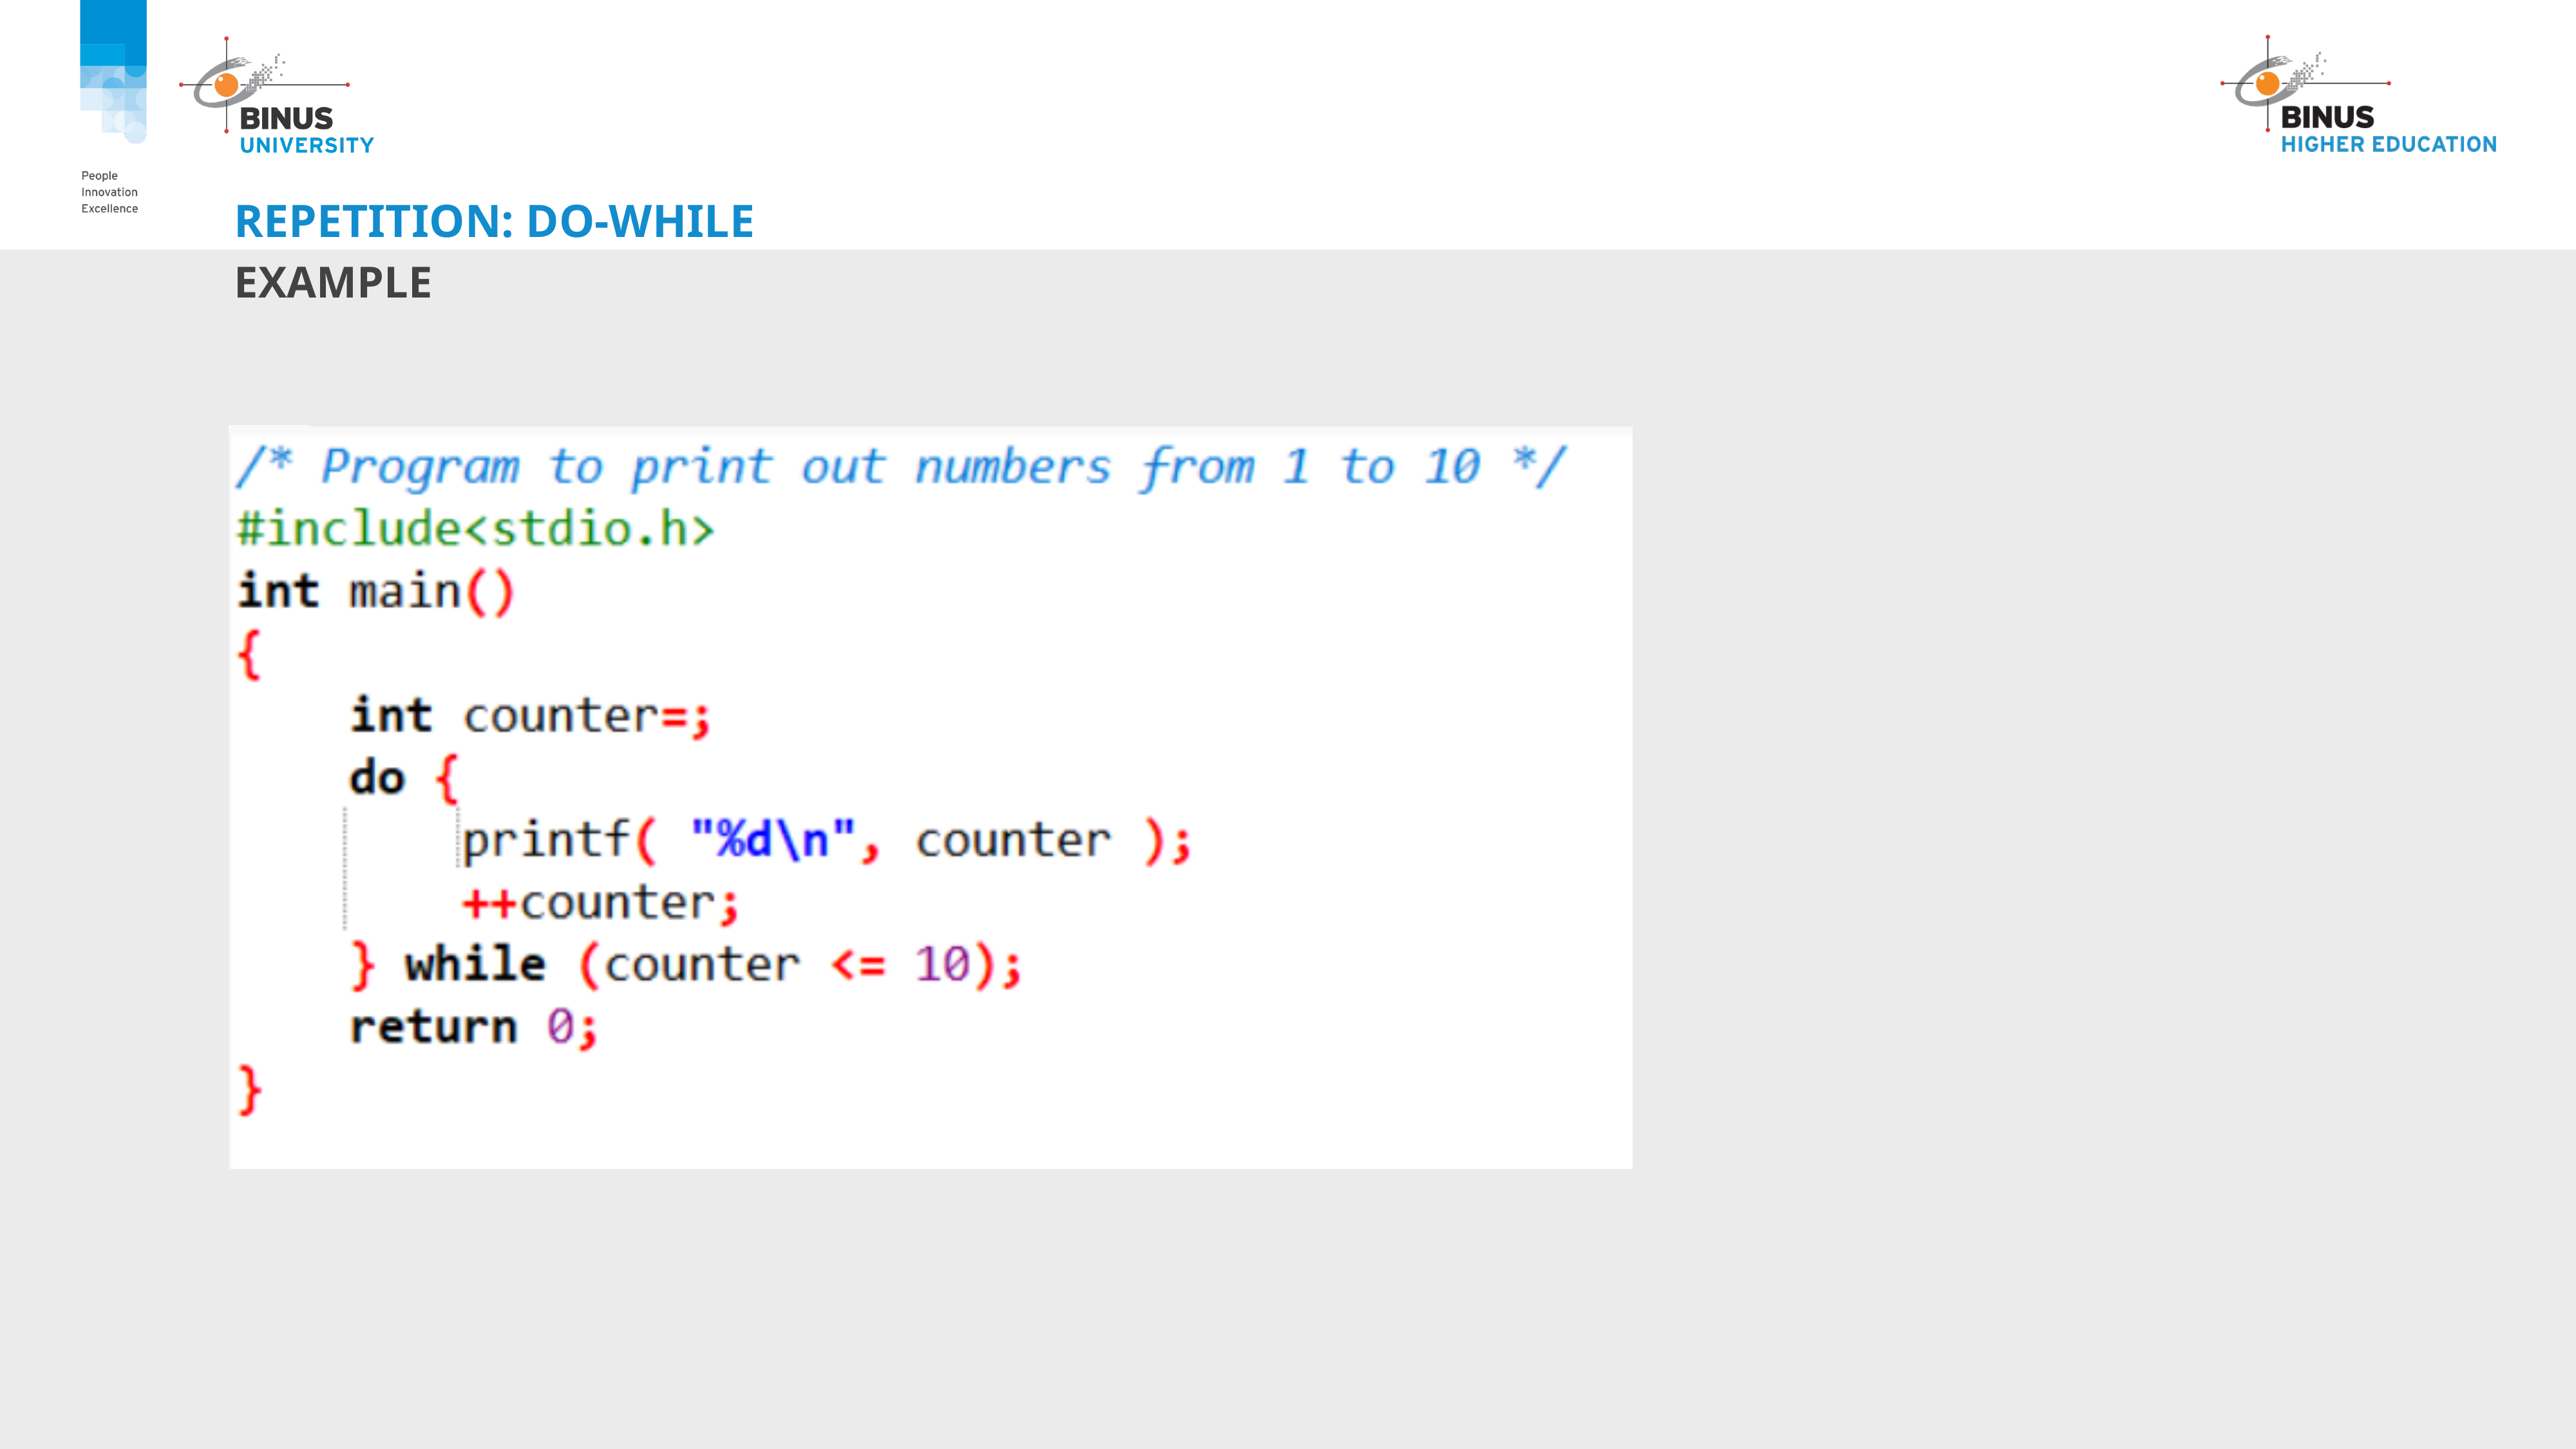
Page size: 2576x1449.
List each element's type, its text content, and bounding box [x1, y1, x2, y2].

picture [2199, 0, 2496, 156]
picture [80, 66, 147, 144]
picture [174, 25, 374, 161]
title repetition: do-while [228, 197, 1784, 252]
picture [229, 425, 1633, 1170]
picture [81, 146, 146, 213]
list example [228, 255, 1262, 341]
